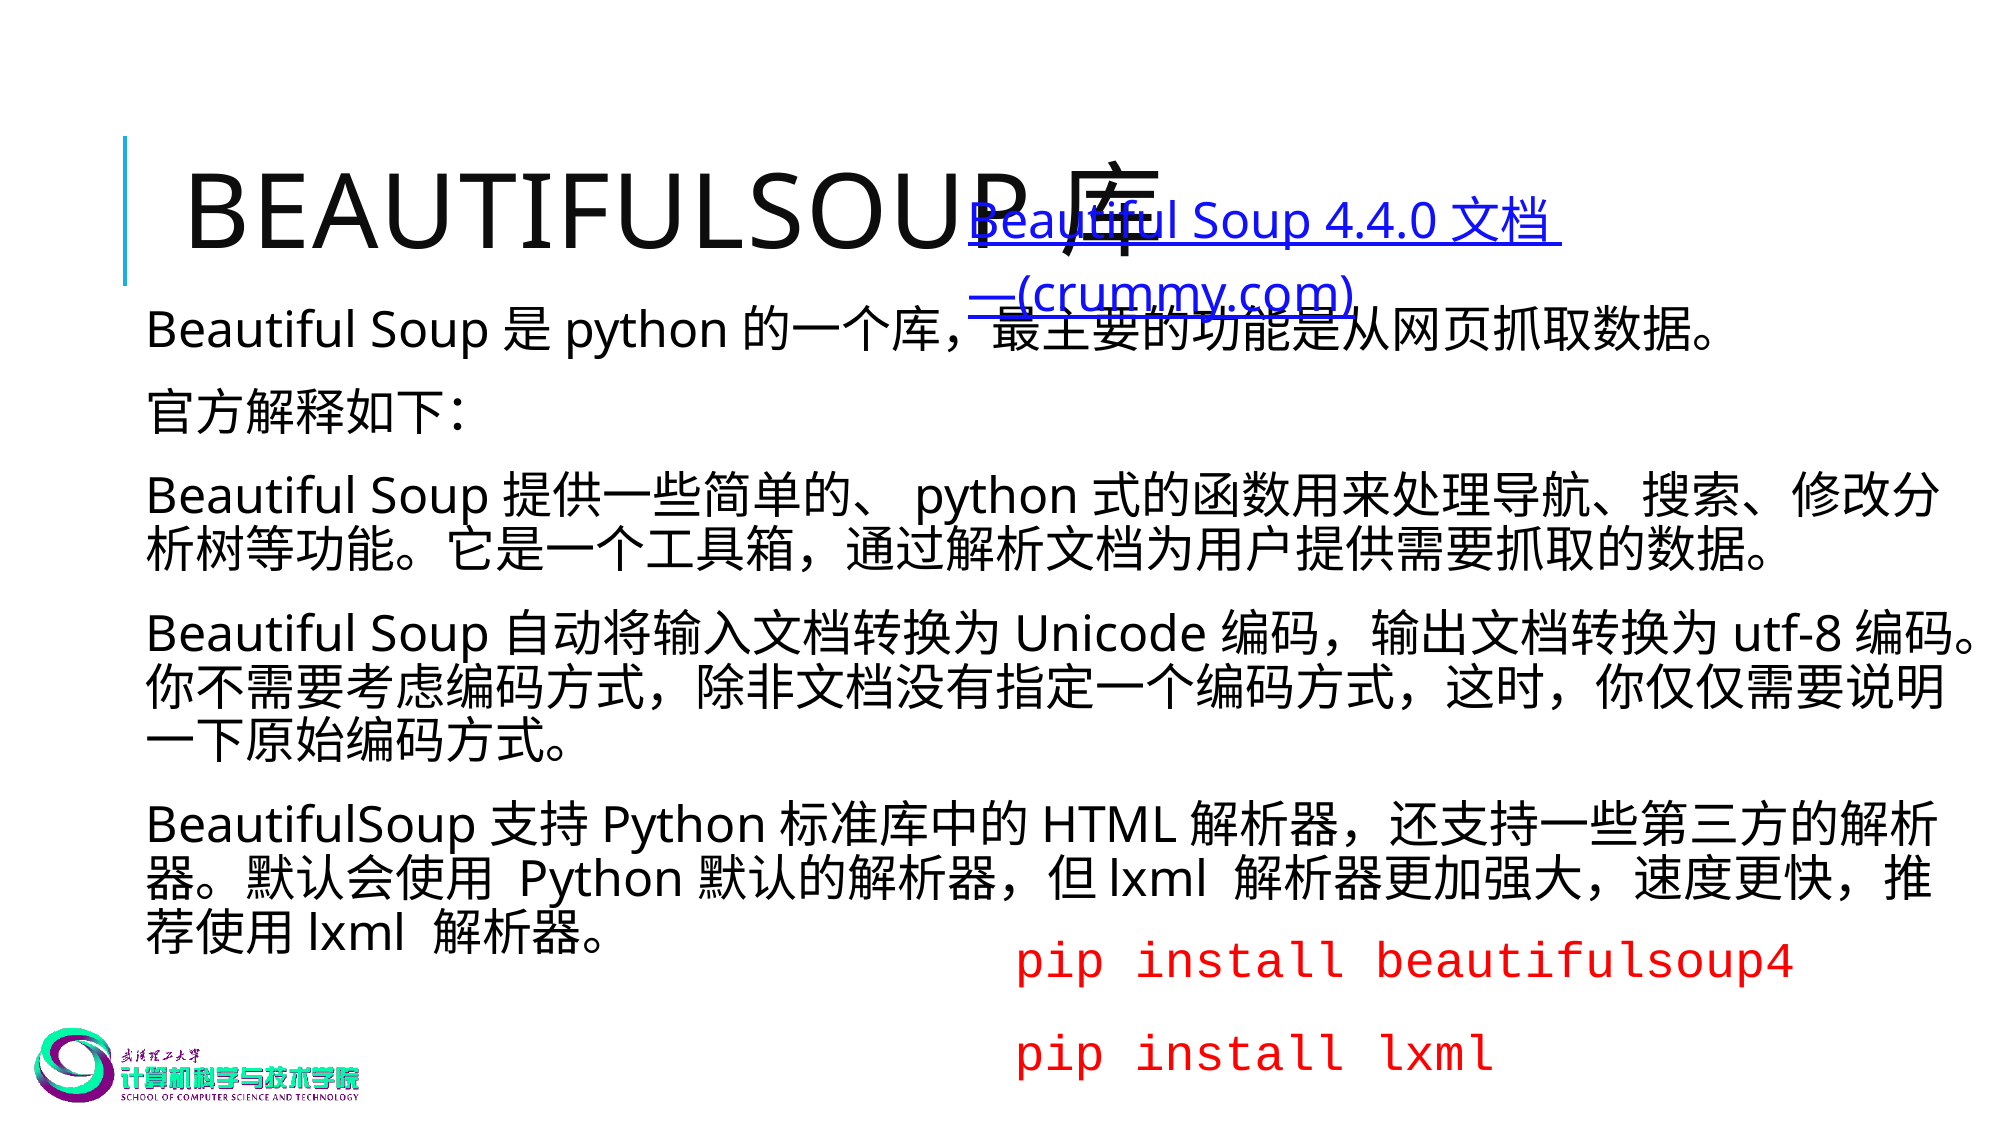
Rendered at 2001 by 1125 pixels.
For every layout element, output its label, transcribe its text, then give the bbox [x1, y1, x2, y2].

text_box pip install beautifulsoup4 [999, 920, 1821, 996]
text_box Beautiful Soup 4.4.0 文档 —(crummy.com) [952, 181, 1855, 337]
title BeautifulSoup库 [168, 96, 1763, 296]
list Beautiful Soup是python的一个库，最主要的功能是从网页抓取数据。 官方解释如下： Beautiful Soup提供一些简单的、python式的函数用来处理导航、搜索、修改分析树等功能。它是一个工具箱，通过解析文档为用户提供需要抓取的数据。 Beautiful Soup自动将输入文档转换为Unicode编码，输出文档转换为utf-8编码。你不需要考虑编码方式，除非文档没有指定一个编码方式，这时，你仅仅需要说明一下原始编码方式。 BeautifulSoup支持Python标准库中的HTML解析器，还支持一些第三方的解析器。默认会使用 Python默认的解析器，但lxml 解析器更加强大，速度更快，推荐使用lxml 解析器。 [123, 296, 1976, 1043]
picture [0, 962, 397, 1125]
text_box pip install lxml [999, 1012, 1531, 1088]
